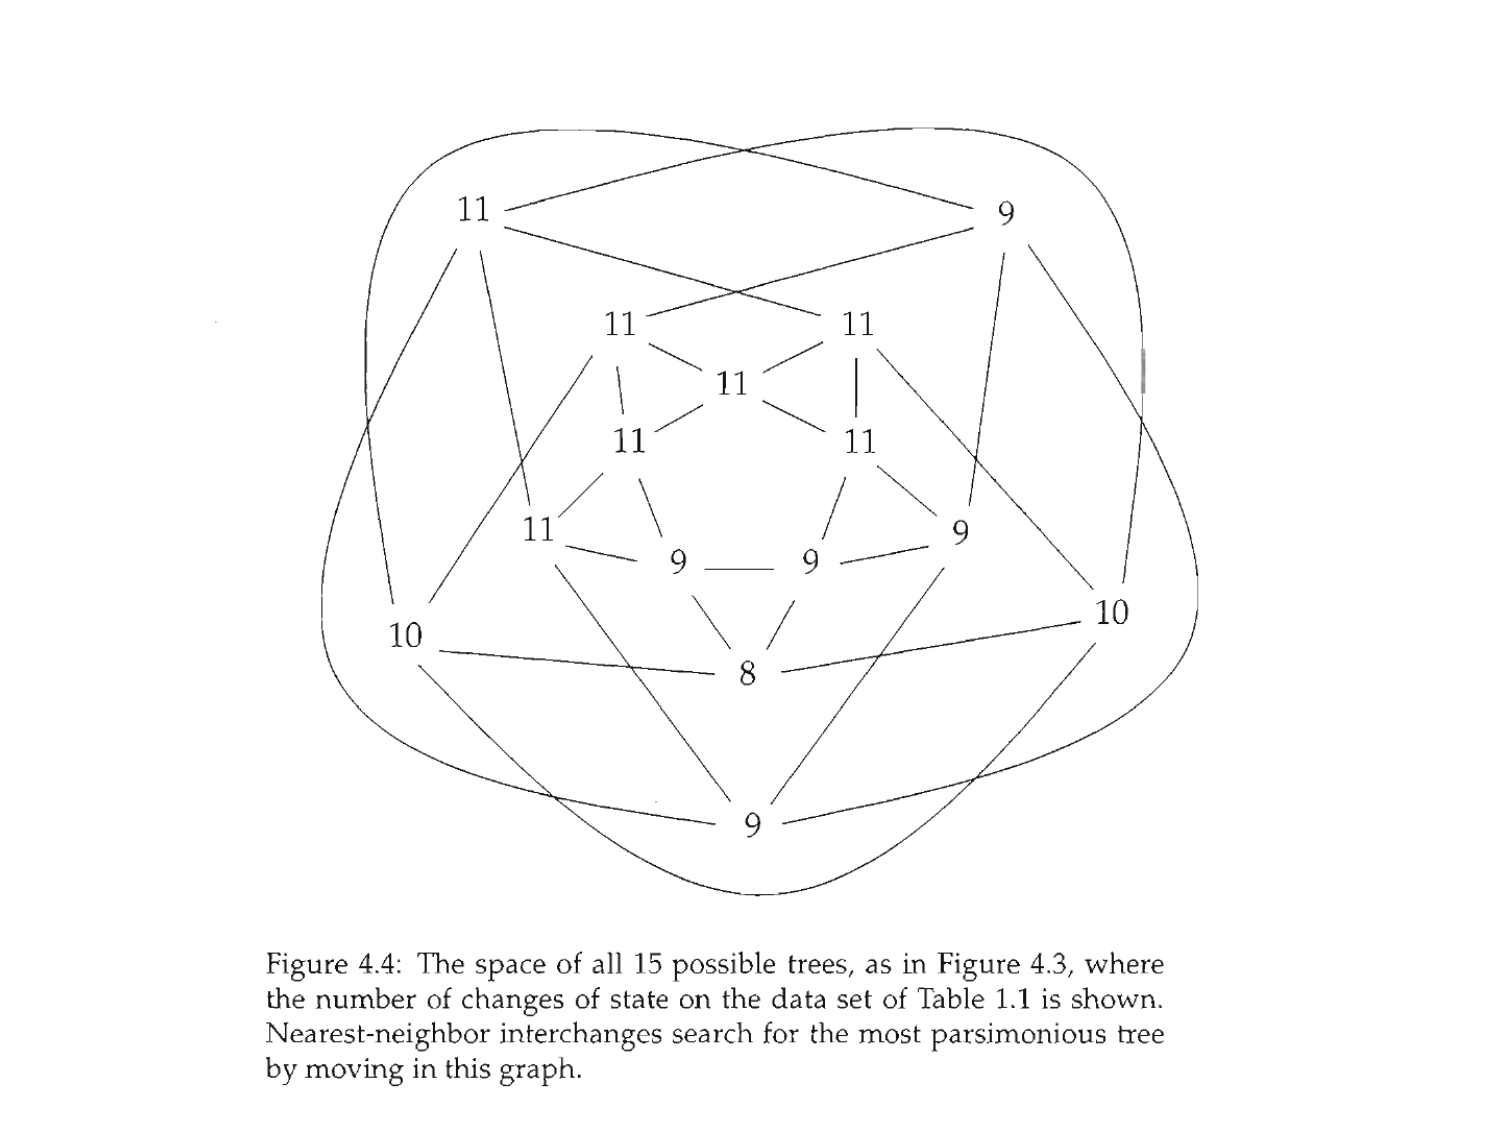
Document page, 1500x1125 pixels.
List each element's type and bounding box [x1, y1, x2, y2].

list [164, 18, 1314, 1107]
